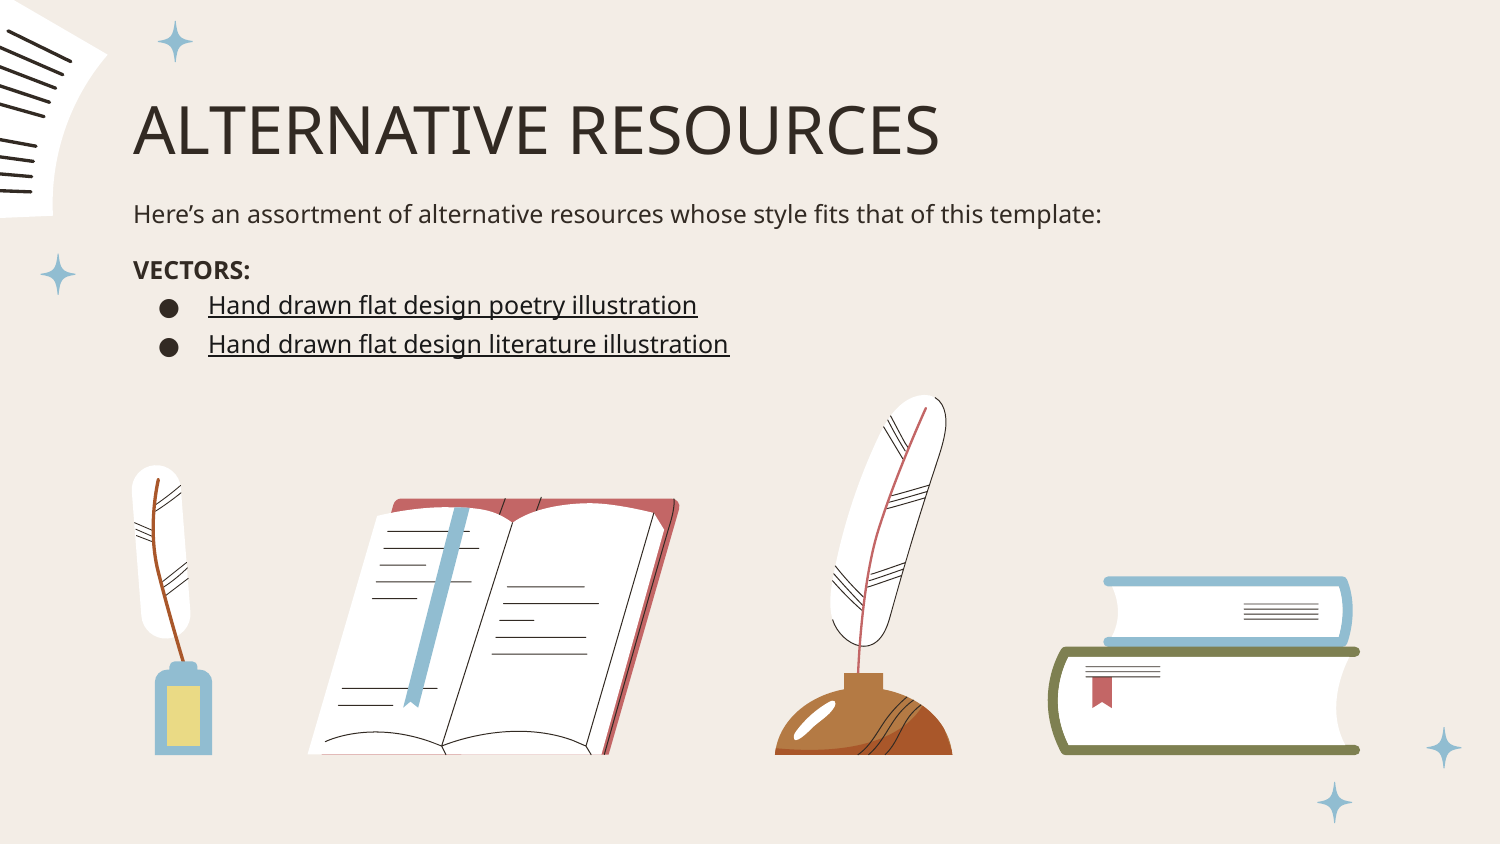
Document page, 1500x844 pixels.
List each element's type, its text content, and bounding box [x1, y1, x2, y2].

list Here’s an assortment of alternative resources whose style fits that of this template: VECTORS: Hand drawn flat design poetry illustration Hand drawn flat design literature illustration [118, 179, 1382, 366]
title ALTERNATIVE RESOURCES [118, 72, 1382, 179]
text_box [1047, 576, 1361, 756]
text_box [774, 394, 953, 756]
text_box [131, 464, 213, 756]
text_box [307, 496, 680, 756]
